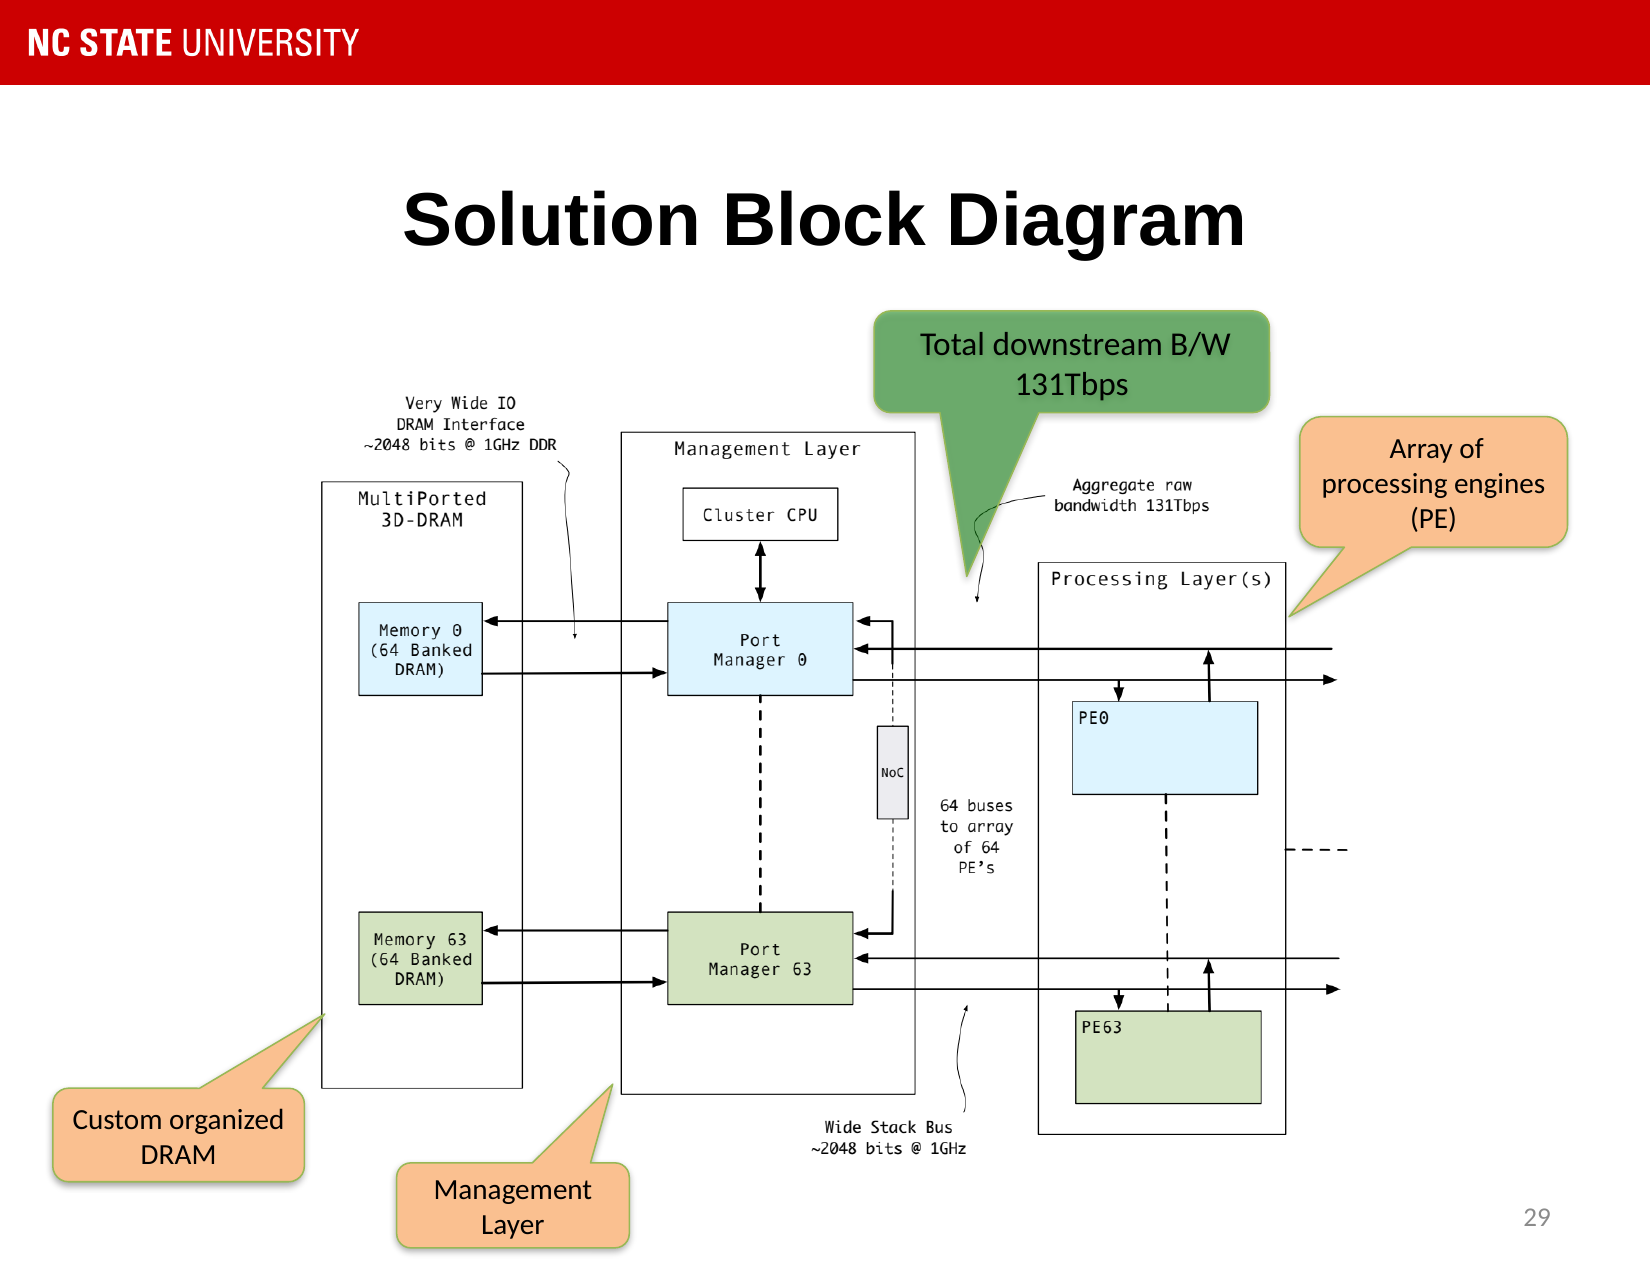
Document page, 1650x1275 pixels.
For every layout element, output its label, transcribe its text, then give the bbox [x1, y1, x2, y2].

text_box Management Layer [395, 1172, 631, 1249]
text_box Total downstream B/W 131Tbps [873, 310, 1271, 385]
picture [319, 387, 1359, 1164]
text_box Custom organized DRAM [52, 1019, 314, 1183]
slide_number 29 [1182, 1181, 1568, 1250]
text_box Array of processing engines (PE) [1363, 415, 1569, 576]
title Solution Block Diagram [82, 116, 1568, 315]
picture [0, 0, 1650, 85]
